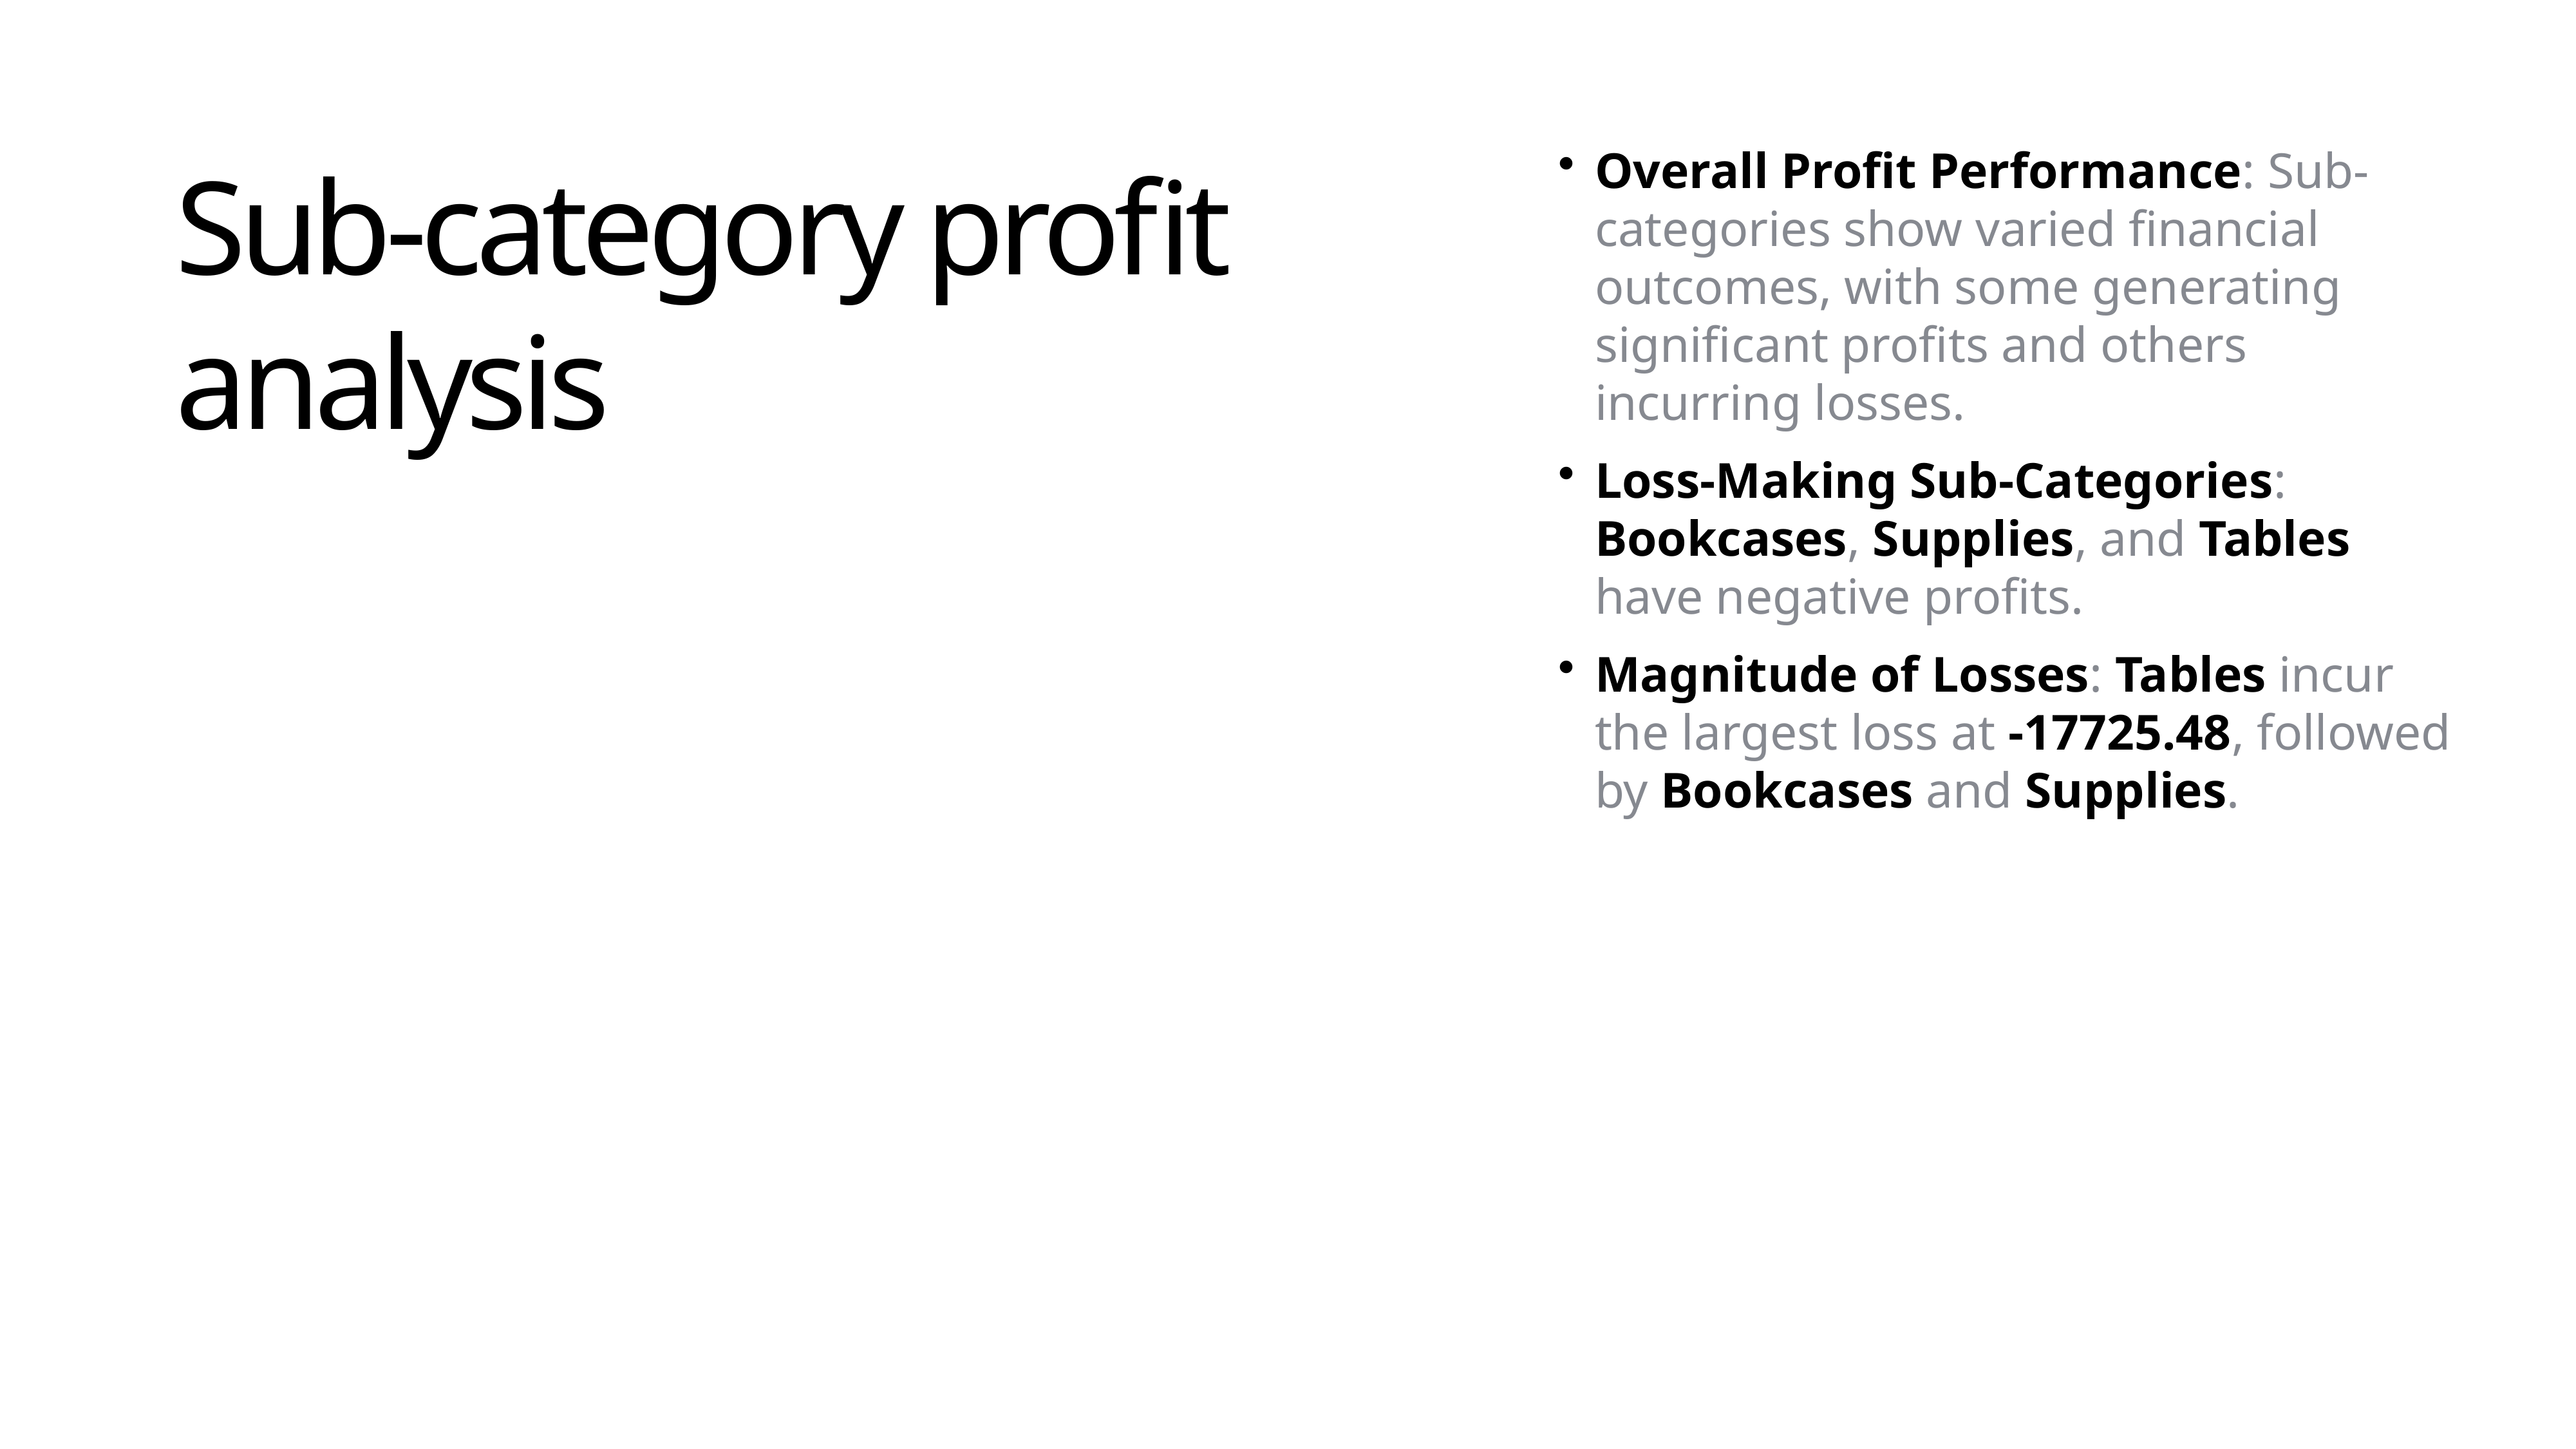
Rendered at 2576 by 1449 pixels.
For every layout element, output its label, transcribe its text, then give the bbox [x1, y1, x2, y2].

title Sub-category profit analysis [166, 140, 1383, 307]
text_box Overall Profit Performance: Sub-categories show varied financial outcomes, with some generating significant profits and others incurring losses. Loss-Making Sub-Categories: Bookcases, Supplies, and Tables have negative profits. Magnitude of Losses: Tables incur the largest loss at -17725.48, followed by Bookcases and Supplies. [1549, 135, 2462, 1294]
